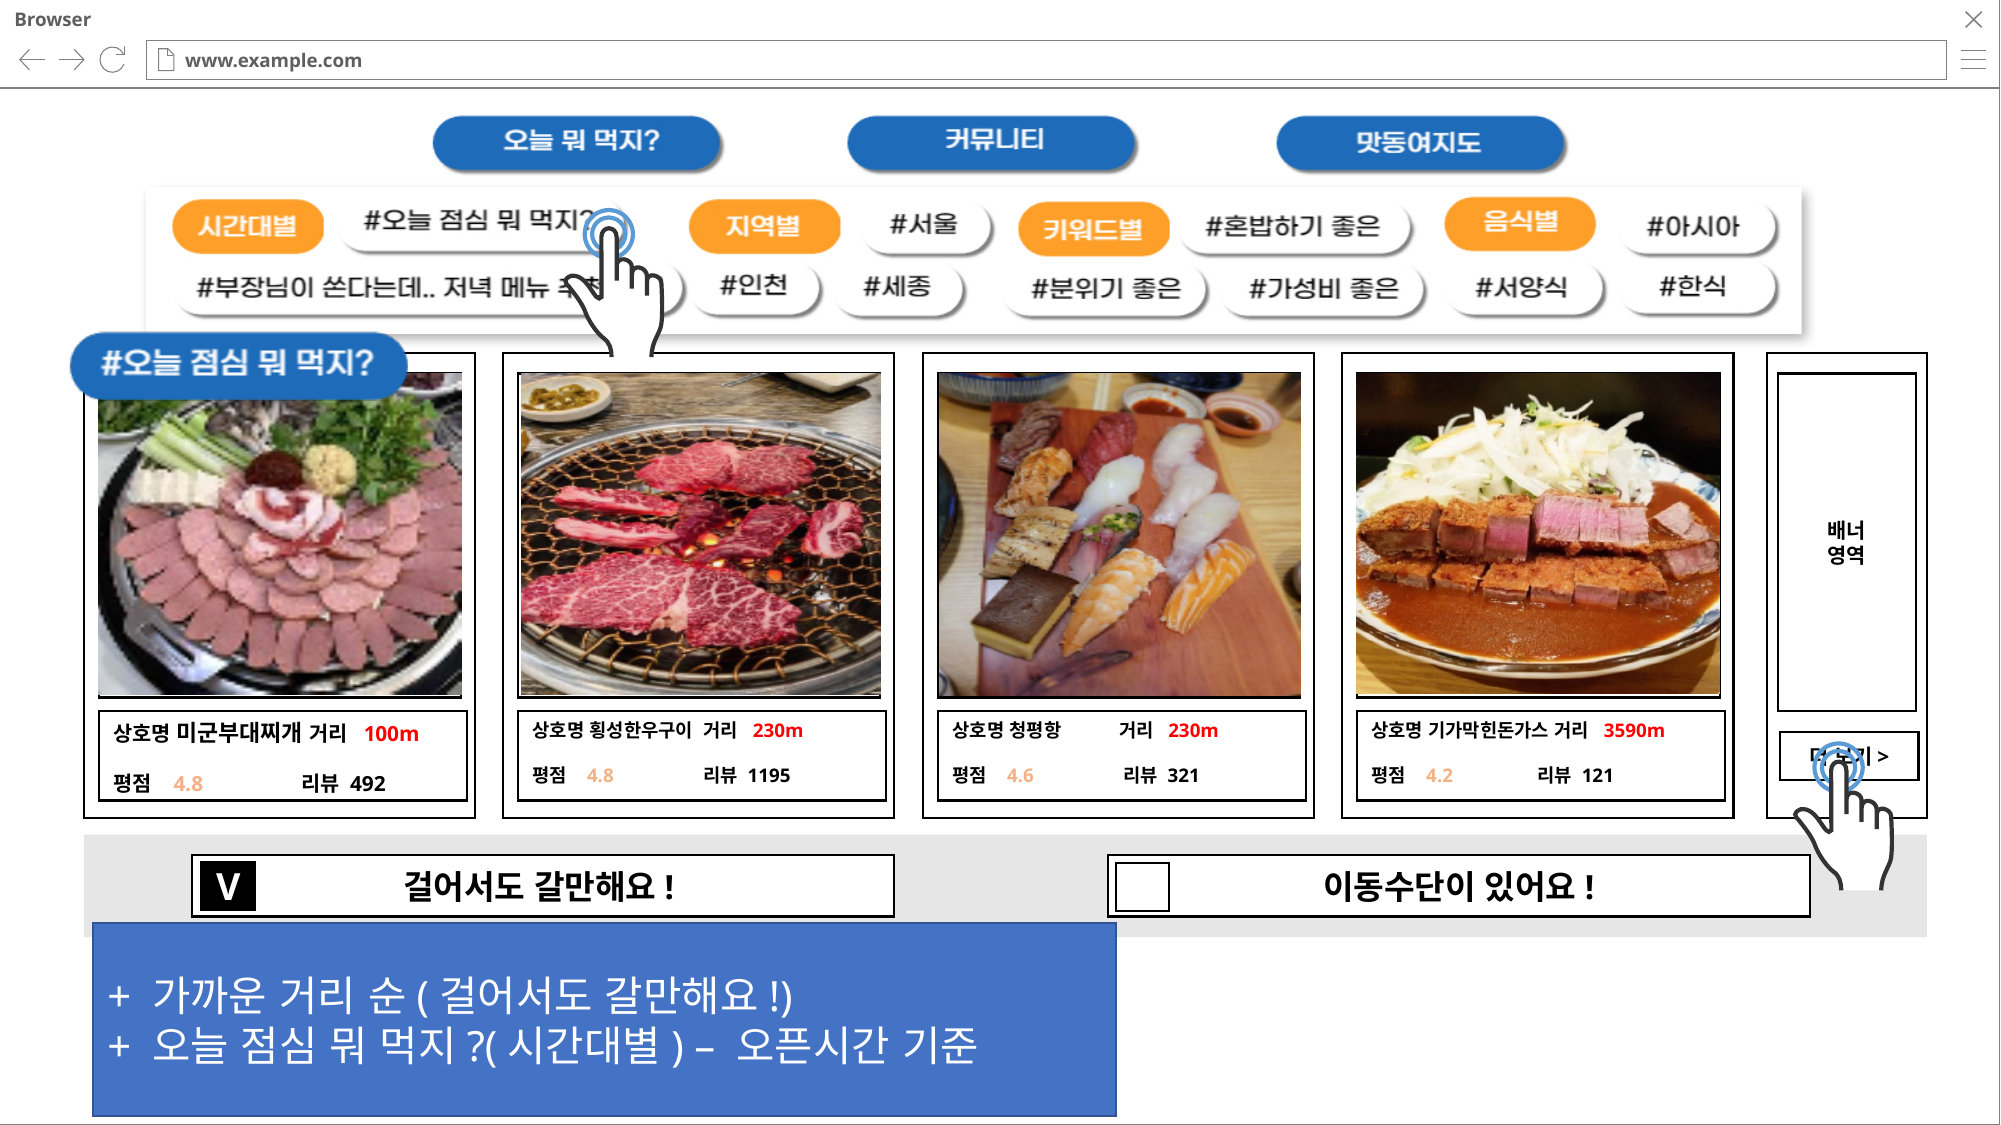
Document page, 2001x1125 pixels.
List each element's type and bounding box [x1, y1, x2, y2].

text_box [562, 210, 664, 357]
text_box [1342, 353, 1734, 819]
picture [521, 373, 881, 695]
text_box [502, 353, 895, 819]
picture [939, 373, 1301, 696]
text_box [1792, 743, 1893, 891]
text_box [1766, 353, 1927, 819]
text_box [922, 353, 1315, 819]
text_box [0, 0, 2000, 1125]
text_box [83, 353, 476, 819]
picture [0, 112, 1811, 695]
picture [1356, 373, 1720, 694]
